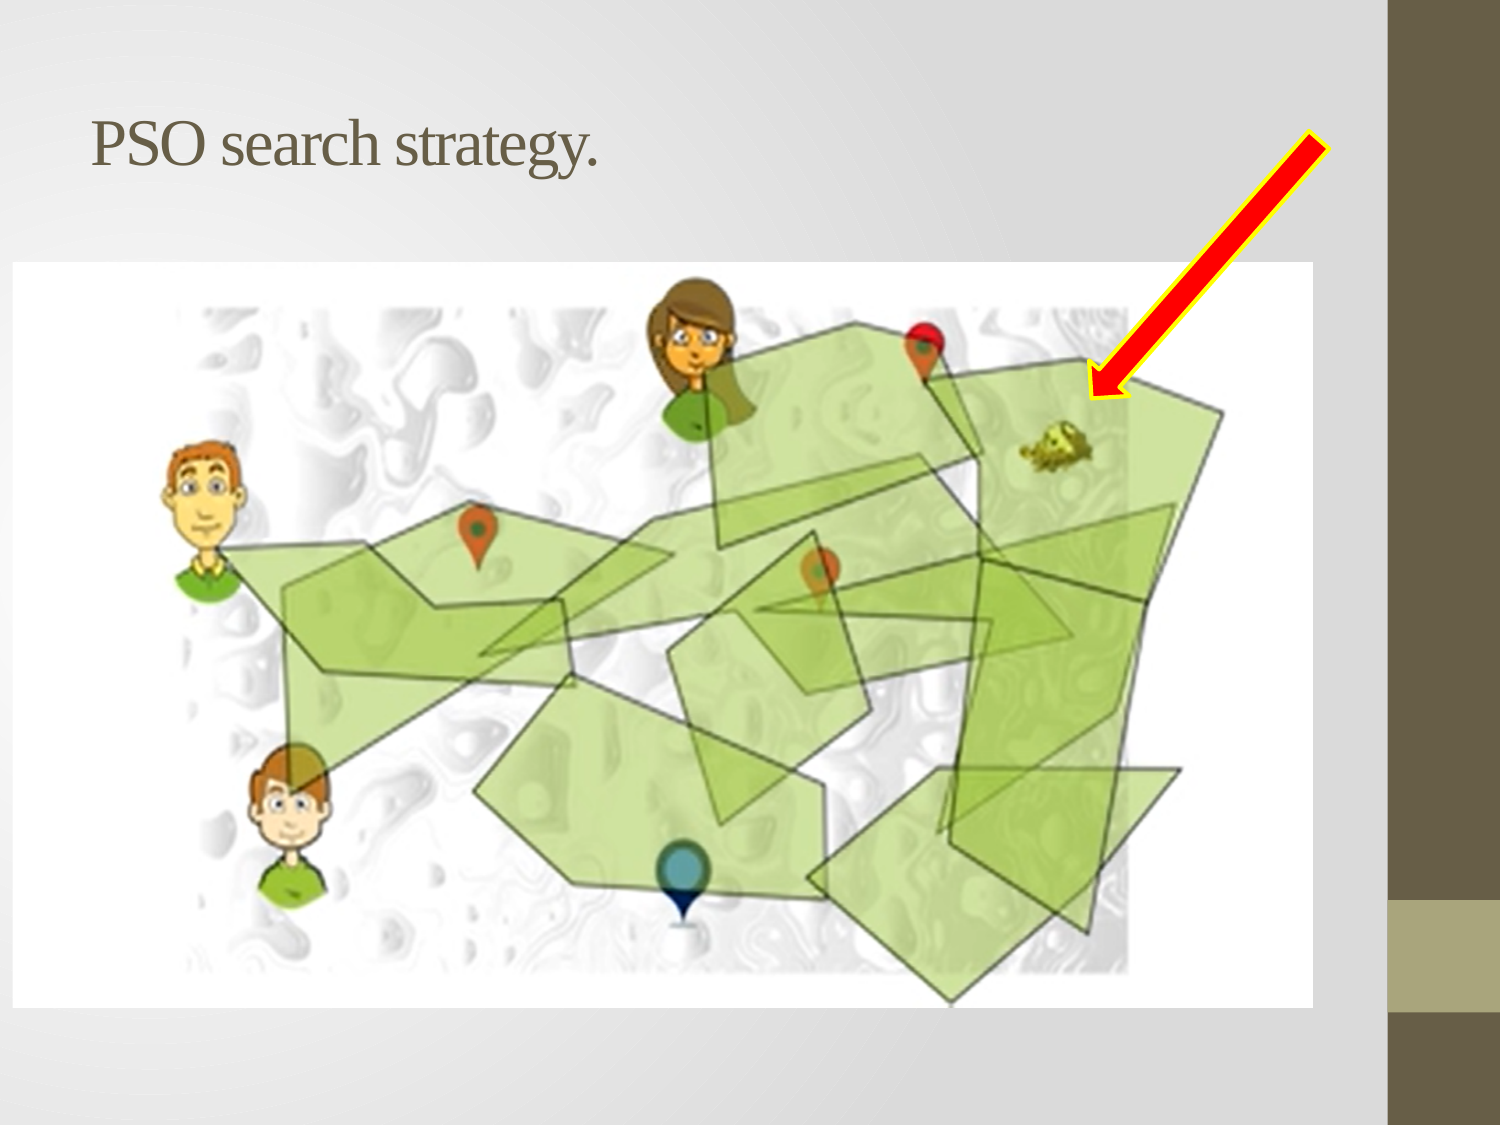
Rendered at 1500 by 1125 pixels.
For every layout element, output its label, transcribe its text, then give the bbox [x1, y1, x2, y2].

title PSO search strategy. [75, 45, 1325, 233]
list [11, 261, 1314, 1009]
text_box [1197, 128, 1332, 254]
